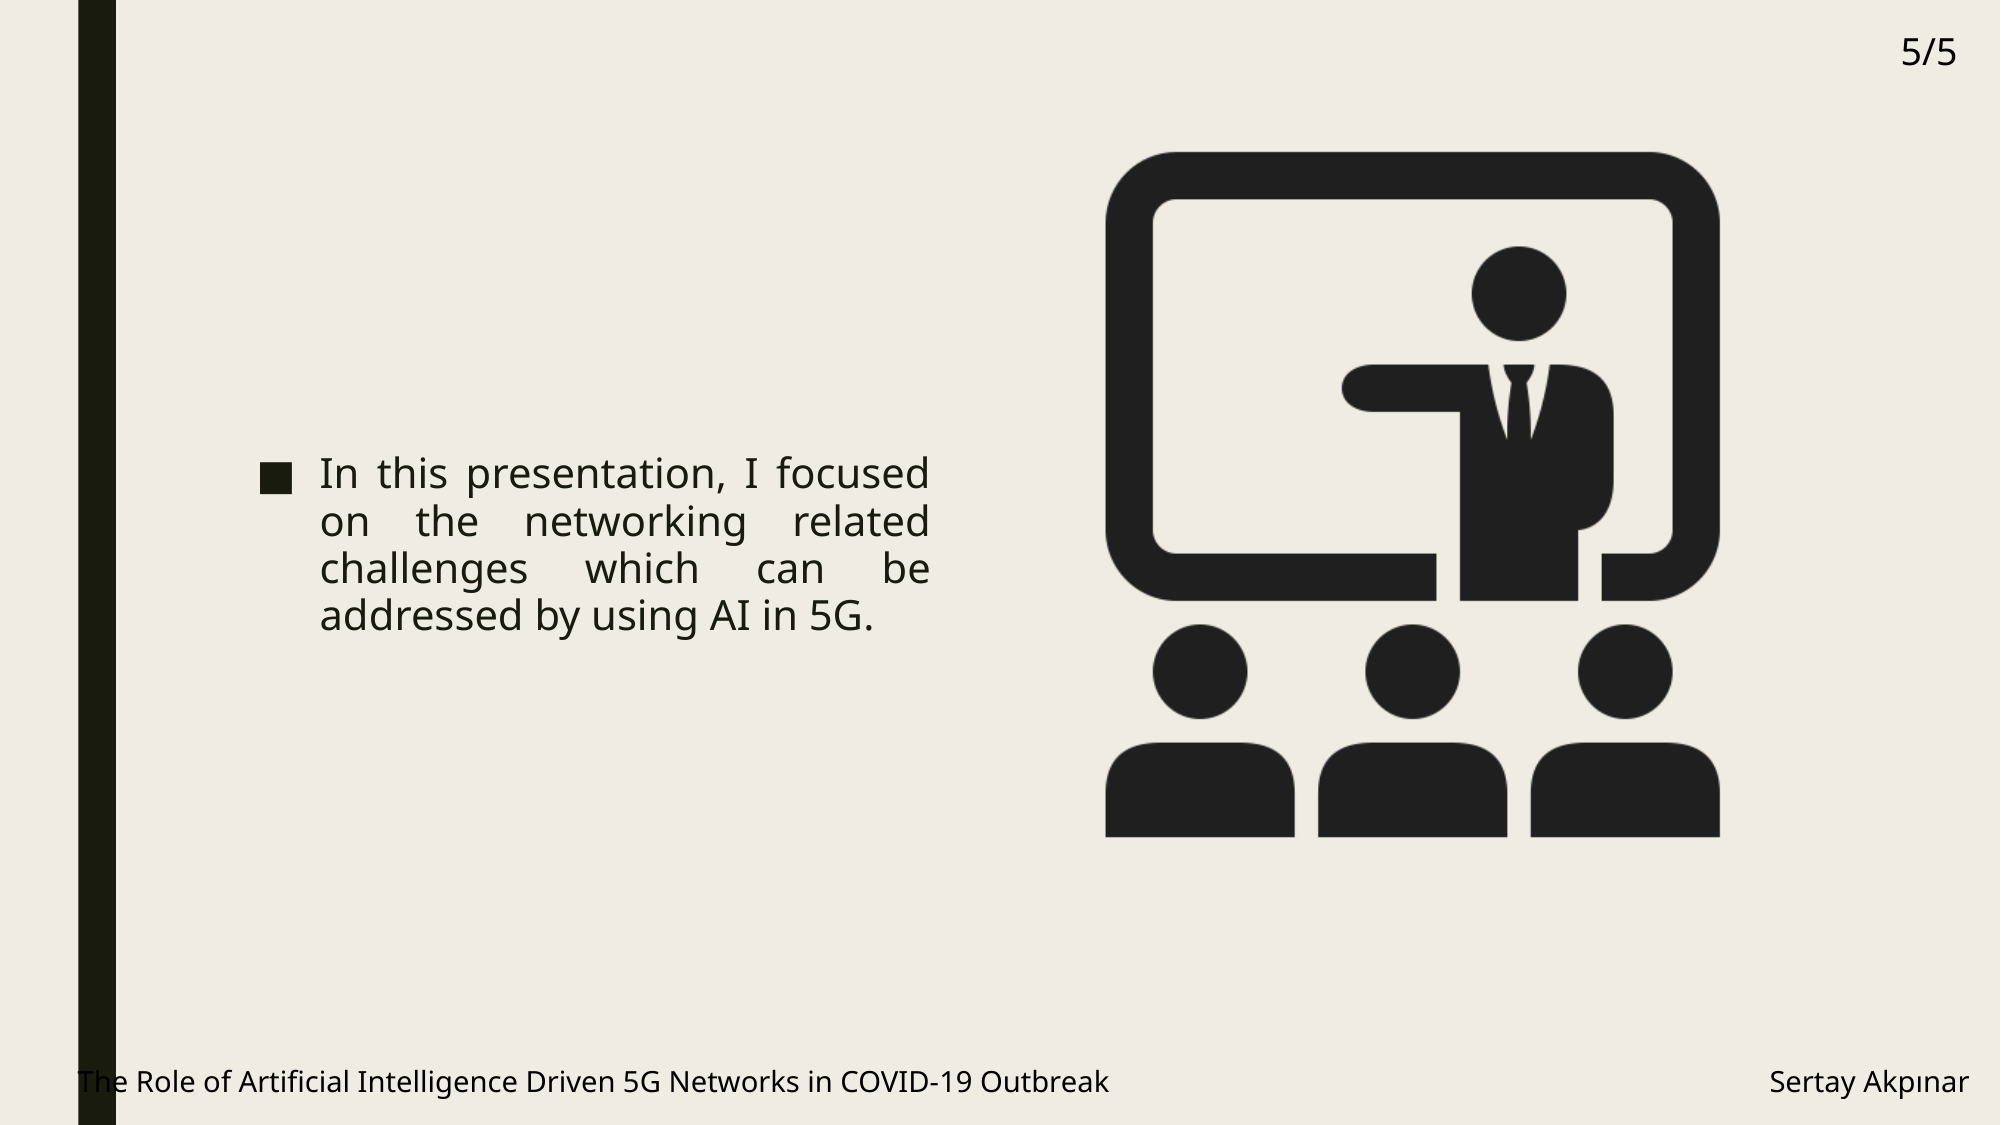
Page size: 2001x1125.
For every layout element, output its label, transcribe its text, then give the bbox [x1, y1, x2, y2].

text_box Sertay Akpınar [1754, 1055, 1985, 1106]
list In this presentation, I focused on the networking related challenges which can be addressed by using AI in 5G. [241, 443, 946, 660]
text_box 5/5 [1885, 20, 1973, 81]
picture [1035, 105, 1791, 861]
text_box The Role of Artificial Intelligence Driven 5G Networks in COVID-19 Outbreak [62, 1055, 1125, 1106]
